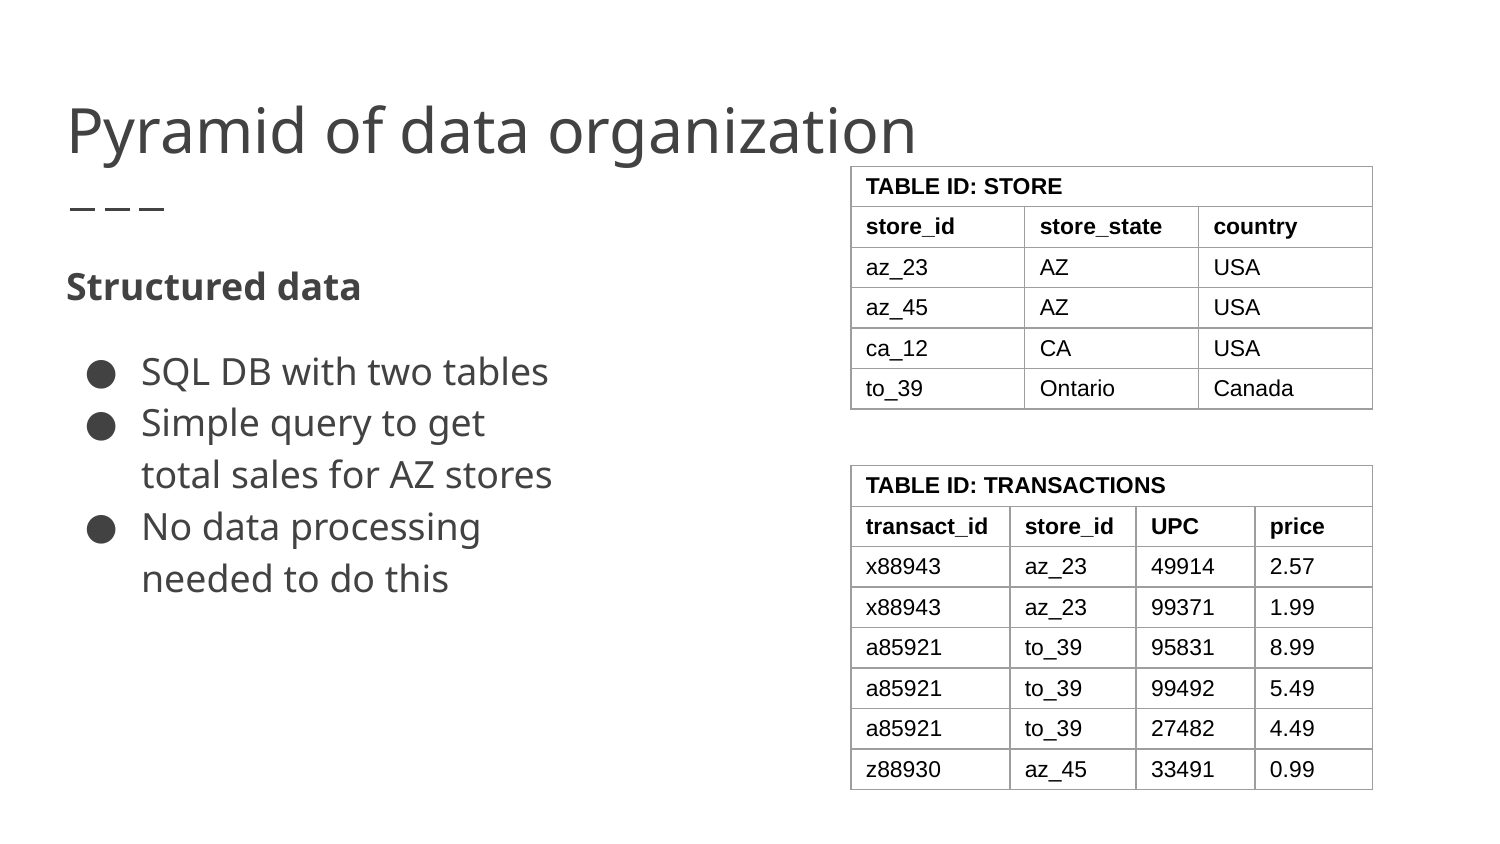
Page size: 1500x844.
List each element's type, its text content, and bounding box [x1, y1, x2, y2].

table_cell 33491 [1137, 750, 1254, 789]
table_cell transact_id [852, 507, 1009, 546]
table_cell USA [1199, 248, 1372, 287]
table_cell to_39 [1011, 669, 1135, 708]
table_header TABLE ID: TRANSACTIONS [852, 466, 1372, 506]
table_cell to_39 [852, 369, 1024, 408]
table_cell price [1256, 507, 1372, 546]
table_cell Ontario [1025, 369, 1198, 408]
table_cell USA [1199, 288, 1372, 327]
table_cell store_id [852, 207, 1024, 247]
table_cell 99371 [1137, 588, 1254, 627]
table_cell 49914 [1137, 547, 1254, 586]
table_cell az_45 [852, 288, 1024, 327]
table_cell UPC [1137, 507, 1254, 546]
table_cell 5.49 [1256, 669, 1372, 708]
table_header TABLE ID: STORE [852, 167, 1372, 206]
table_cell country [1199, 207, 1372, 247]
table_cell 99492 [1137, 669, 1254, 708]
table_cell to_39 [1011, 709, 1135, 748]
table_cell 27482 [1137, 709, 1254, 748]
table_cell AZ [1025, 248, 1198, 287]
list Structured data SQL DB with two tables Simple query to get total sales for AZ stores No data processing needed to do this [51, 240, 589, 750]
table_cell 95831 [1137, 628, 1254, 667]
table_cell az_23 [852, 248, 1024, 287]
table_cell a85921 [852, 709, 1009, 748]
table_cell z88930 [852, 750, 1009, 789]
table_cell 8.99 [1256, 628, 1372, 667]
table_cell ca_12 [852, 329, 1024, 368]
title Pyramid of data organization [51, 61, 1449, 182]
table_cell x88943 [852, 547, 1009, 586]
table_cell x88943 [852, 588, 1009, 627]
table_cell 2.57 [1256, 547, 1372, 586]
table_cell to_39 [1011, 628, 1135, 667]
table_cell az_23 [1011, 588, 1135, 627]
table_cell 0.99 [1256, 750, 1372, 789]
table_cell az_45 [1011, 750, 1135, 789]
table_cell store_state [1025, 207, 1198, 247]
table_cell 4.49 [1256, 709, 1372, 748]
table_cell store_id [1011, 507, 1135, 546]
table_cell CA [1025, 329, 1198, 368]
table_cell Canada [1199, 369, 1372, 408]
table_cell AZ [1025, 288, 1198, 327]
table_cell az_23 [1011, 547, 1135, 586]
table_cell a85921 [852, 628, 1009, 667]
table_cell USA [1199, 329, 1372, 368]
table_cell 1.99 [1256, 588, 1372, 627]
table_cell a85921 [852, 669, 1009, 708]
